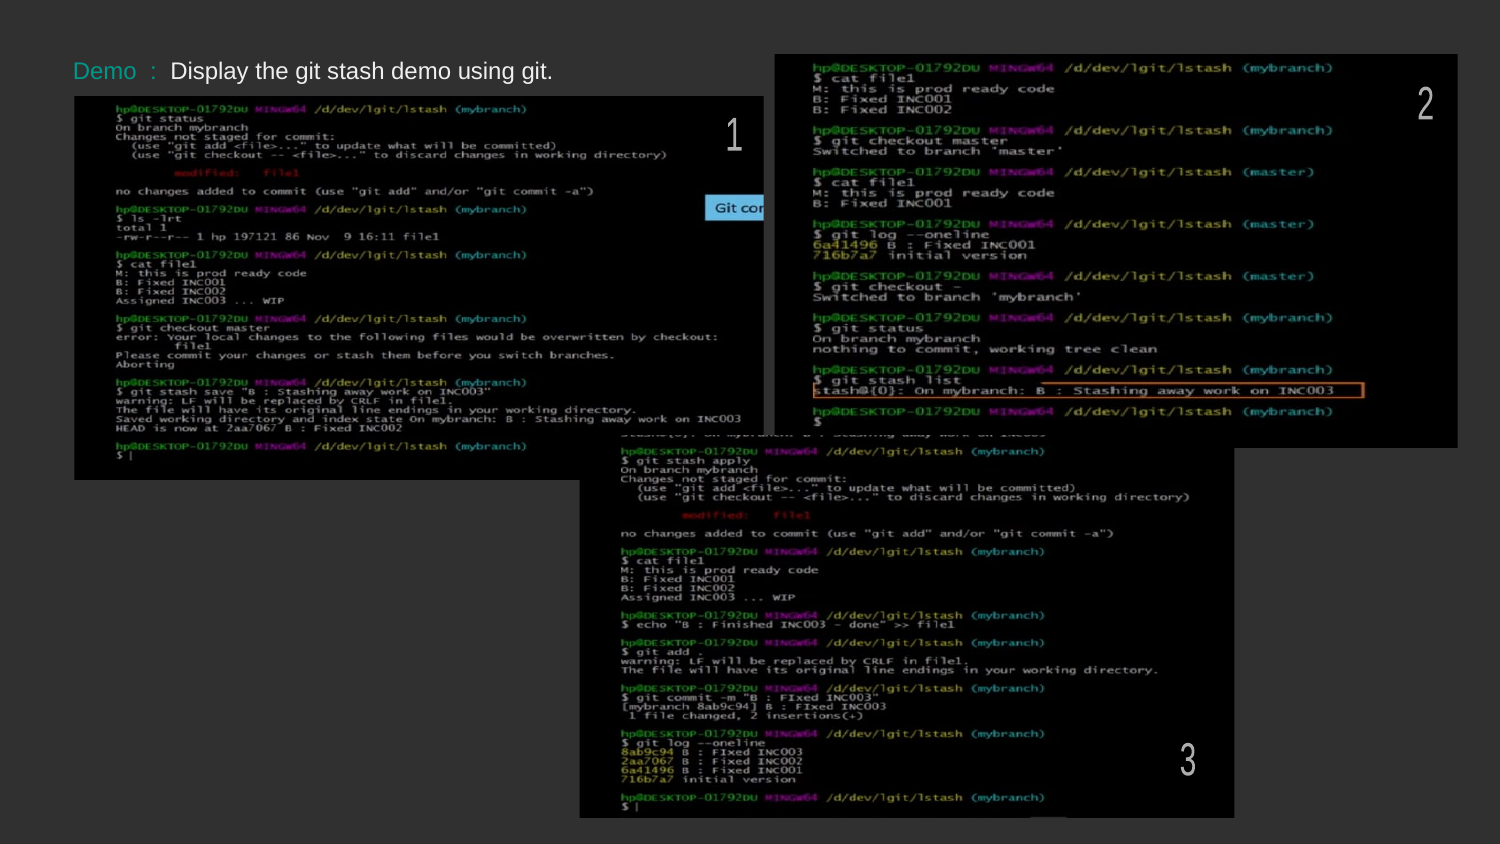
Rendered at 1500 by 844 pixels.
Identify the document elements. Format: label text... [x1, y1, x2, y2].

picture [74, 53, 1458, 818]
list Demo : Display the git stash demo using git. [57, 36, 1458, 818]
